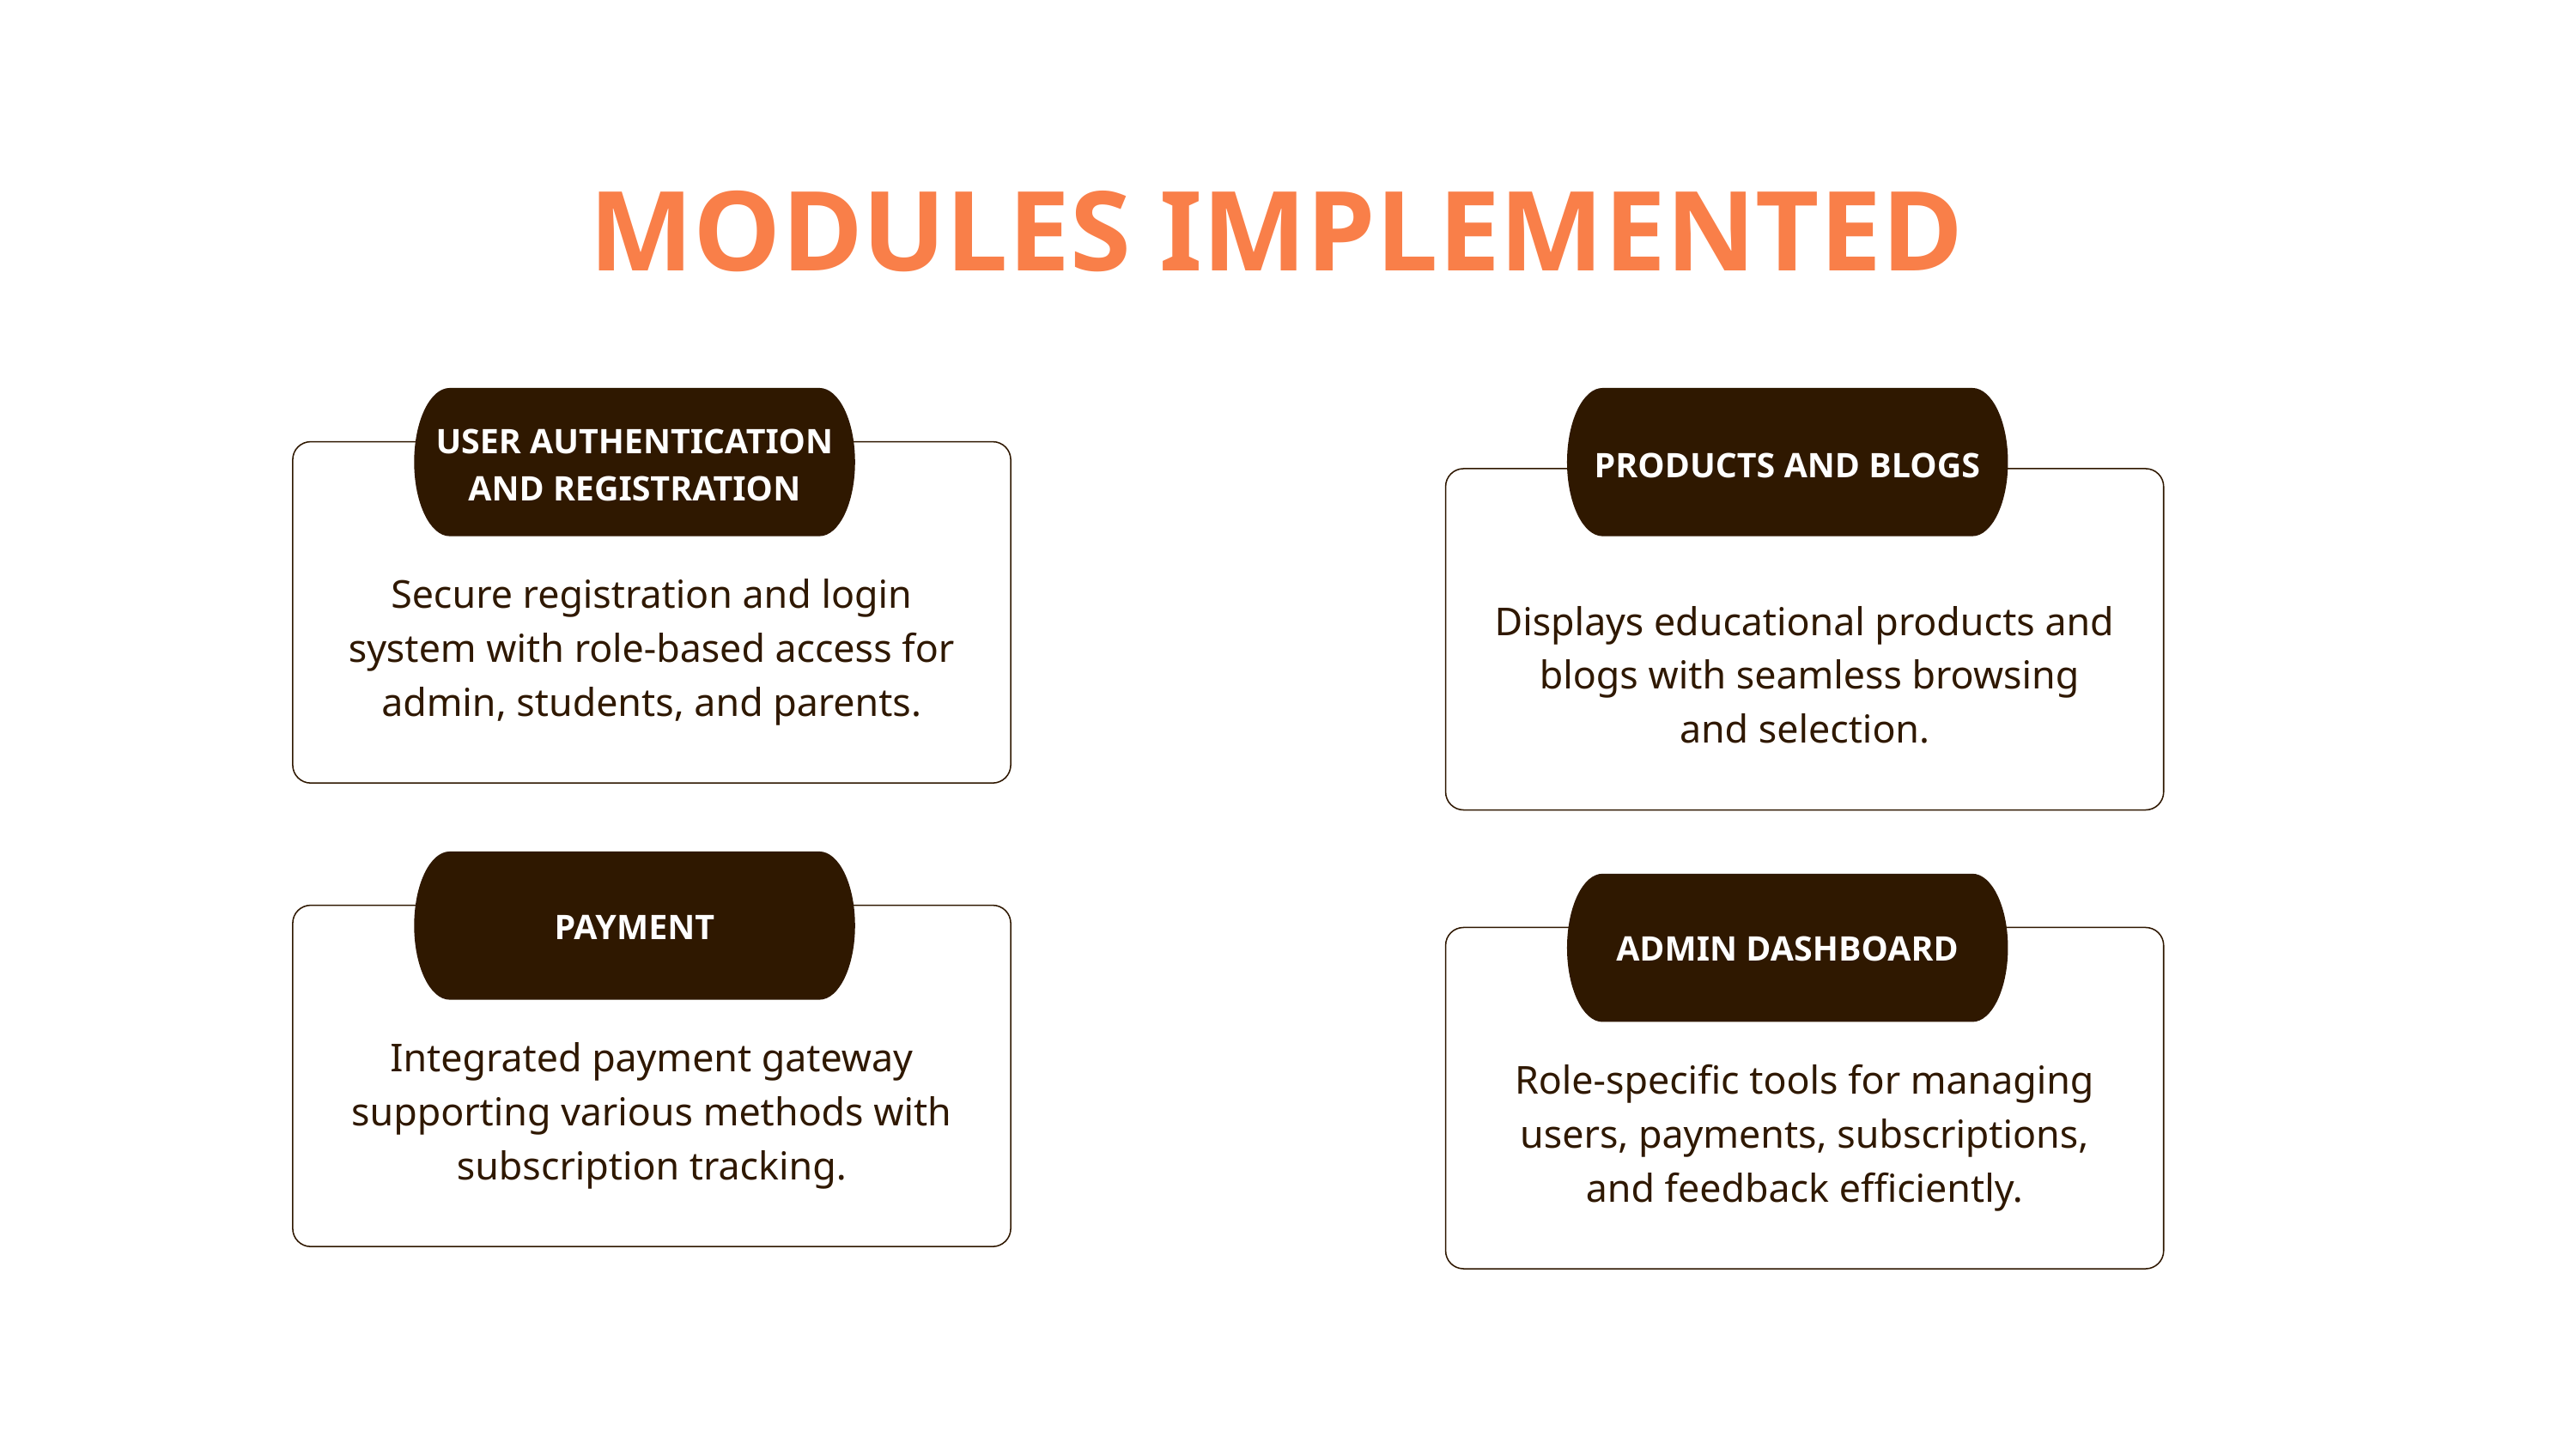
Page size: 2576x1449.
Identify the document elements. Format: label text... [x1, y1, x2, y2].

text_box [292, 441, 1012, 784]
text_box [292, 905, 1012, 1247]
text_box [1445, 468, 2164, 810]
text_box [1566, 873, 2008, 1022]
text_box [414, 851, 855, 1000]
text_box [1566, 387, 2008, 537]
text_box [414, 387, 855, 537]
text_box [1445, 927, 2164, 1270]
text_box MODULES IMPLEMENTED [147, 182, 2406, 294]
